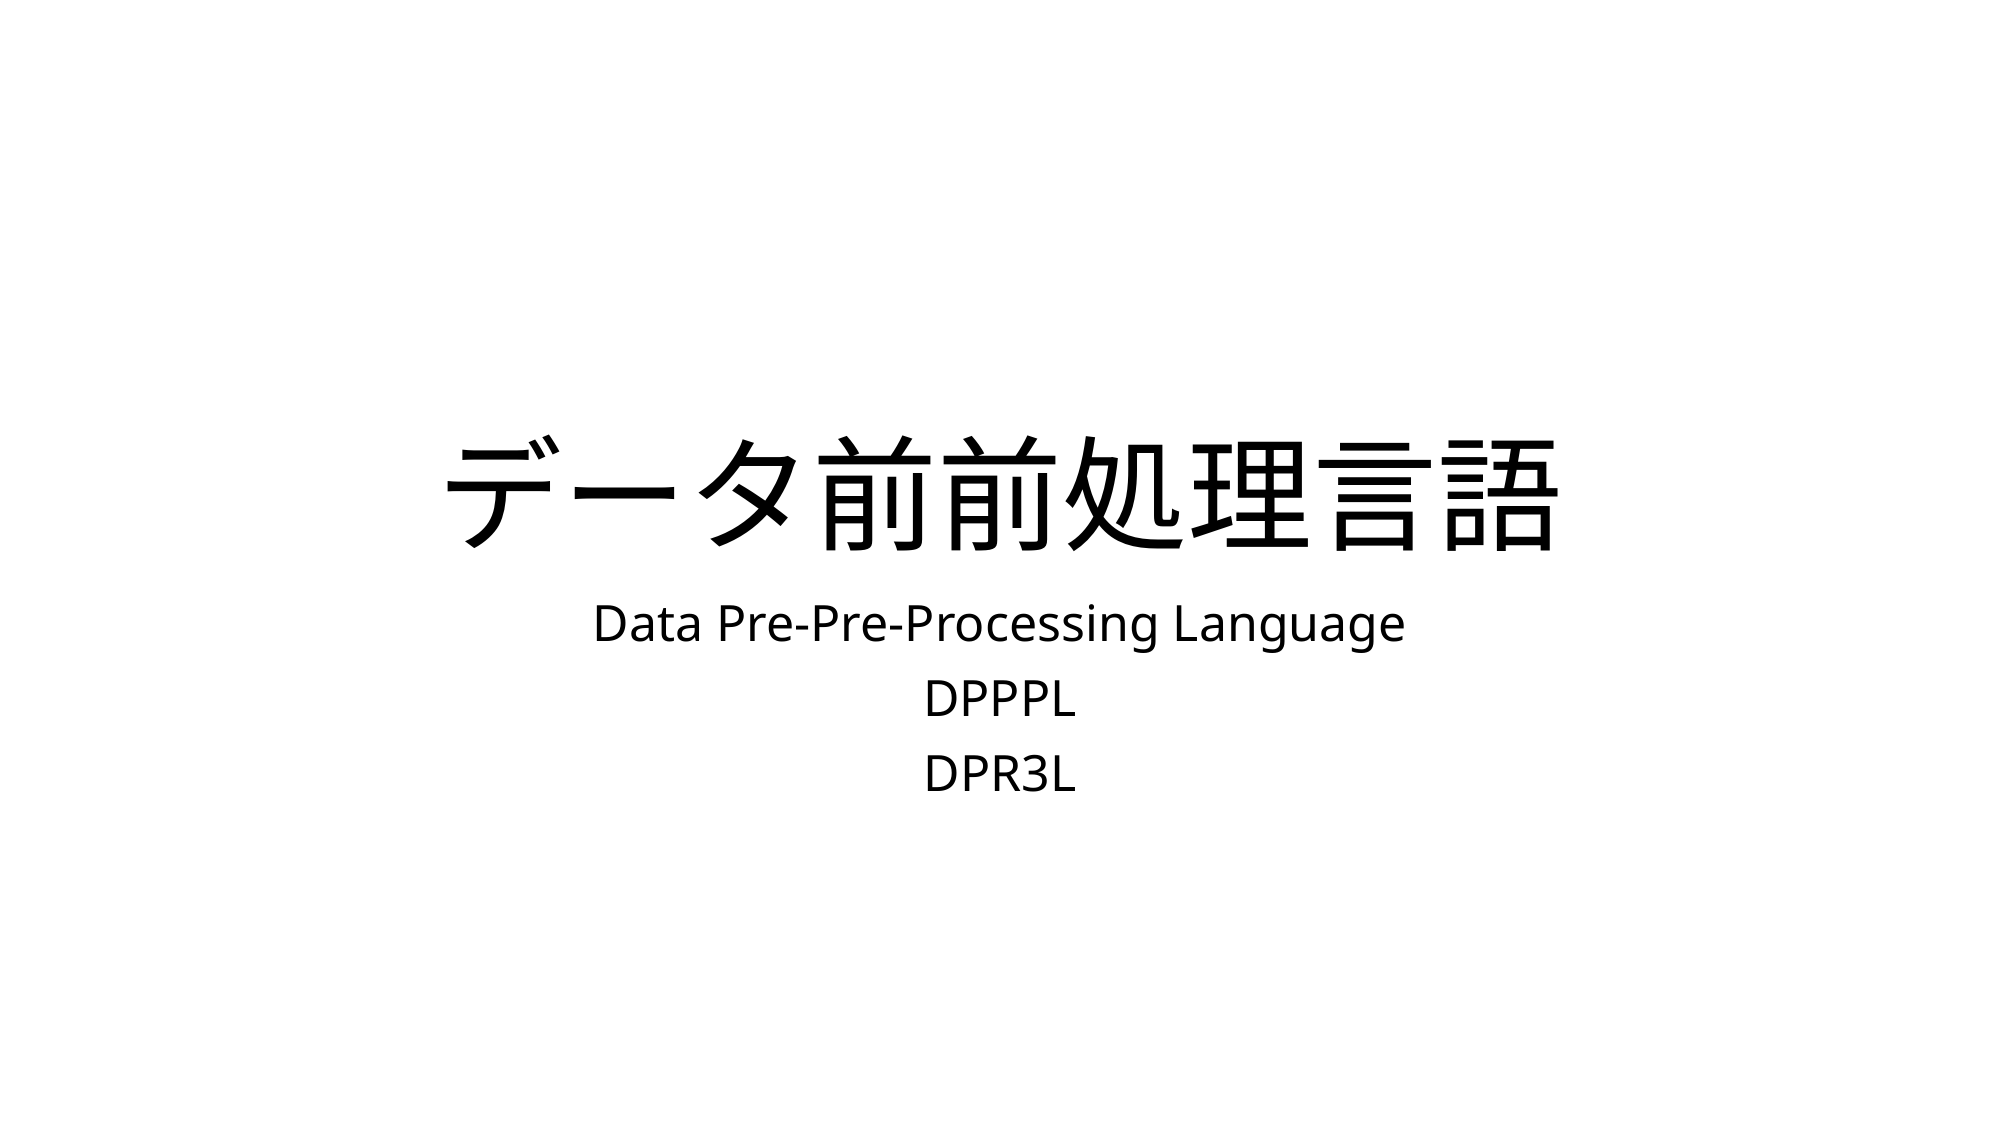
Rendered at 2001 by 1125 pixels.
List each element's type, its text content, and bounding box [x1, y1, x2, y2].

subtitle Data Pre-Pre-Processing Language DPPPL DPR3L [249, 590, 1750, 863]
title データ前前処理言語 [249, 184, 1750, 576]
